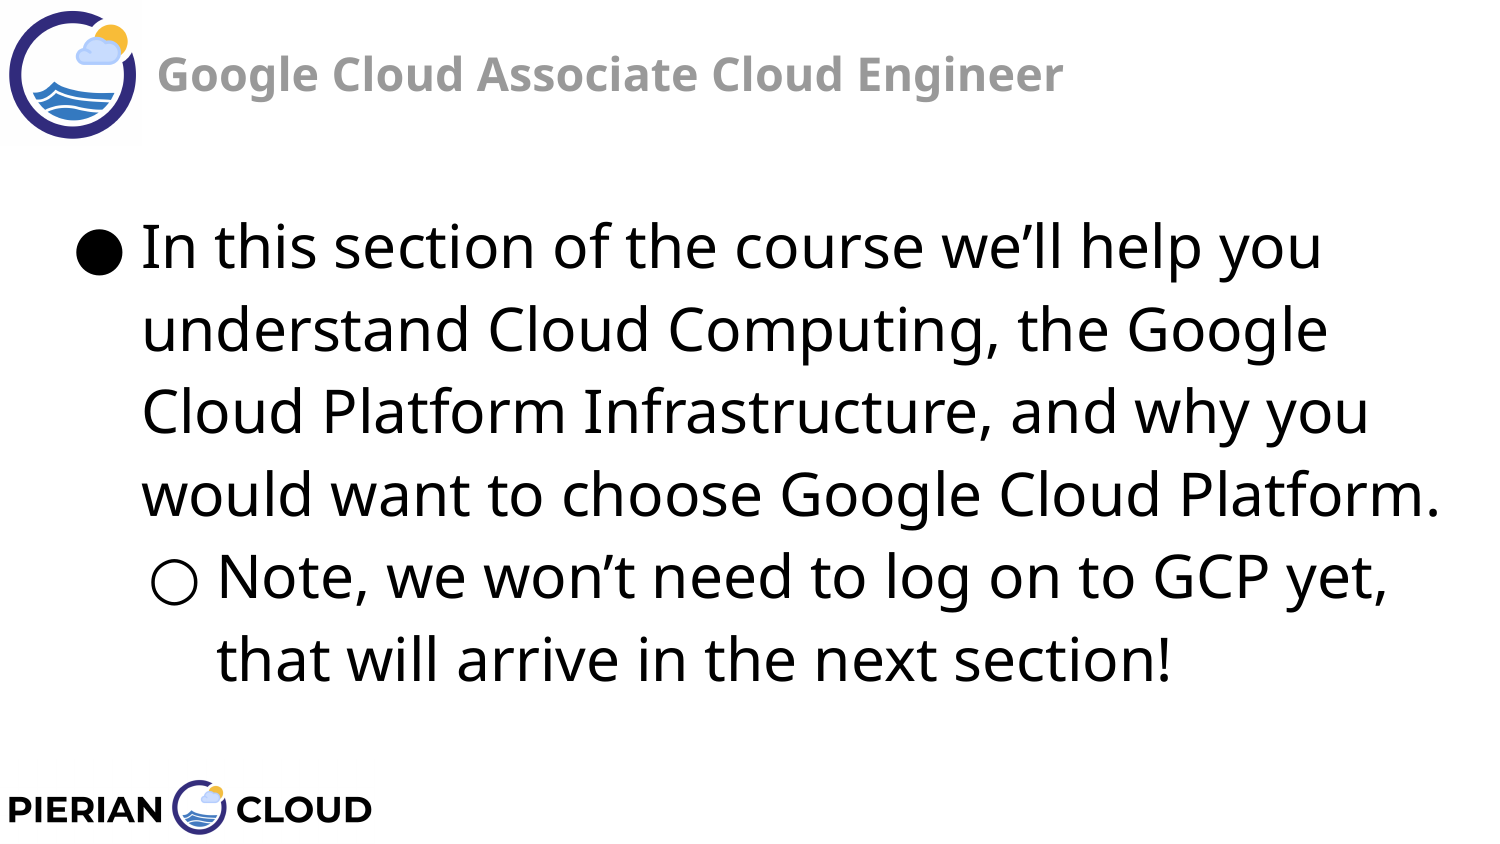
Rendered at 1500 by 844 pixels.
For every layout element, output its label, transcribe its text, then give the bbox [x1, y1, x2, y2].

title Google Cloud Associate Cloud Engineer [146, 25, 1420, 120]
picture [0, 0, 142, 146]
picture [0, 758, 375, 844]
subtitle In this section of the course we’ll help you understand Cloud Computing, the Google Cloud Platform Infrastructure, and why you would want to choose Google Cloud Platform. Note, we won’t need to log on to GCP yet, that will arrive in the next section! [51, 189, 1476, 750]
